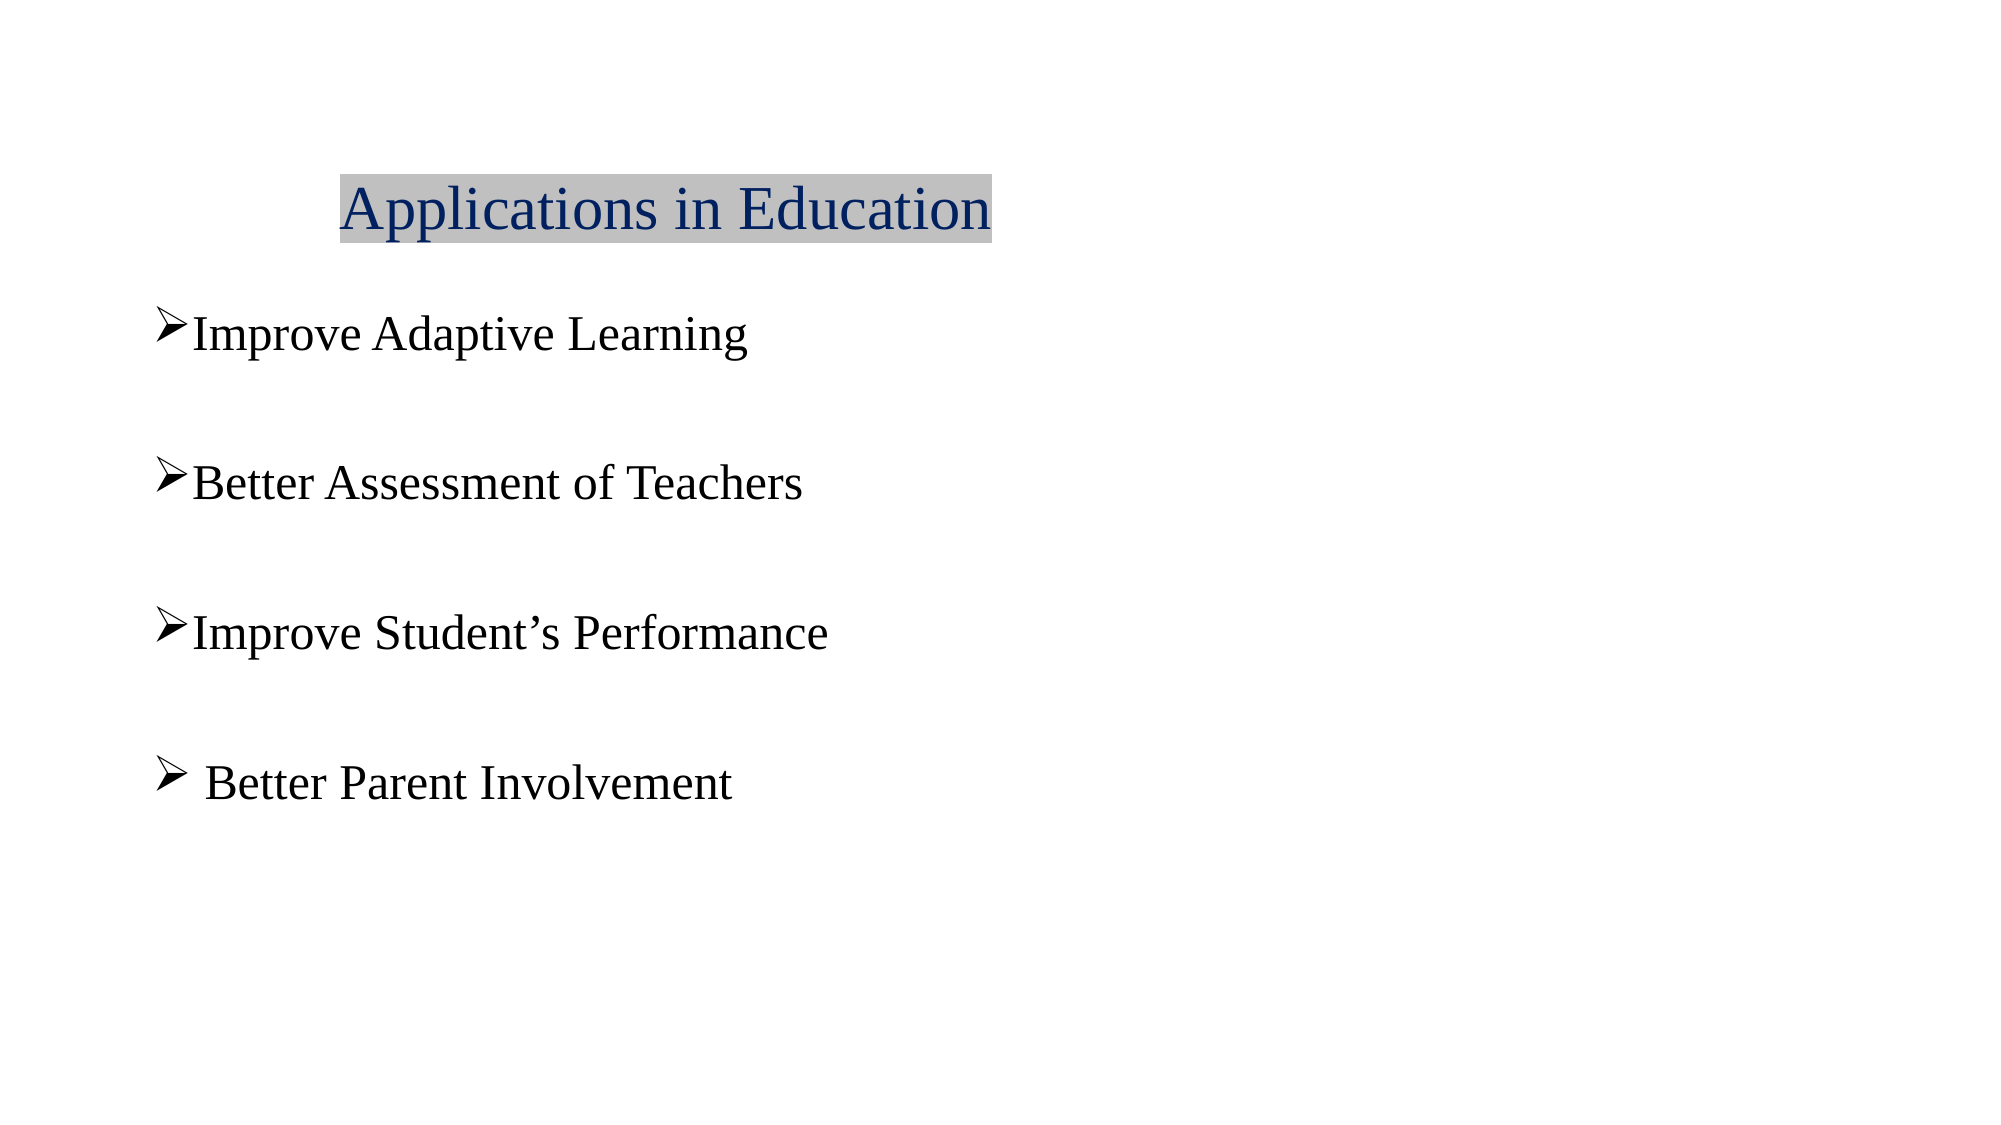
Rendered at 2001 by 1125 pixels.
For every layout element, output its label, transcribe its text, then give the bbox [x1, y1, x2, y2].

title Applications in Education [324, 155, 1675, 263]
list Improve Adaptive Learning Better Assessment of Teachers Improve Student’s Performance Better Parent Involvement [137, 299, 1863, 1014]
